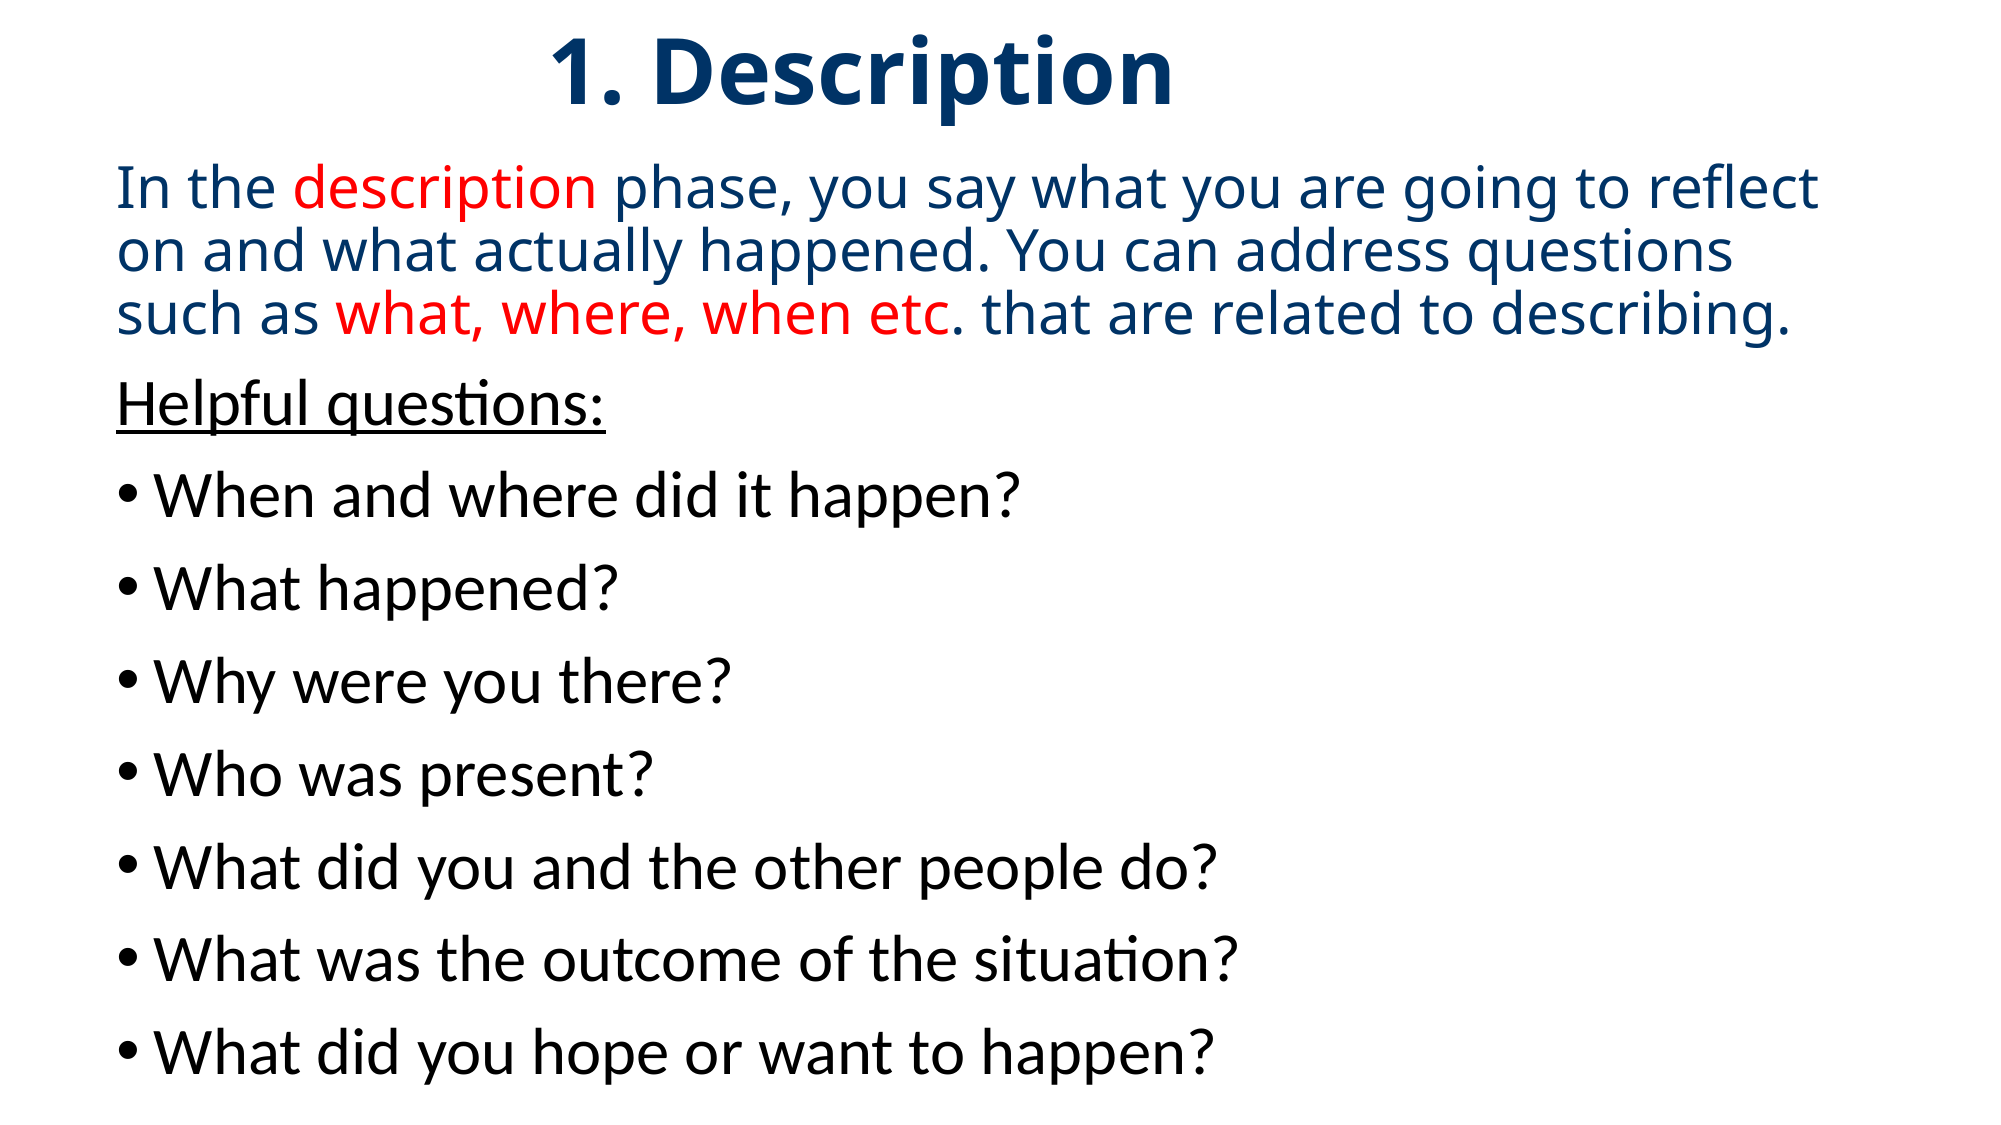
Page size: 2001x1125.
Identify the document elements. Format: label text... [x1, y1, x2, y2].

list In the description phase, you say what you are going to reflect on and what actually happened. You can address questions such as what, where, when etc. that are related to describing. Helpful questions: When and where did it happen? What happened? Why were you there? Who was present? What did you and the other people do? What was the outcome of the situation? What did you hope or want to happen? [101, 150, 1861, 1097]
title 1. Description [0, 0, 1725, 151]
